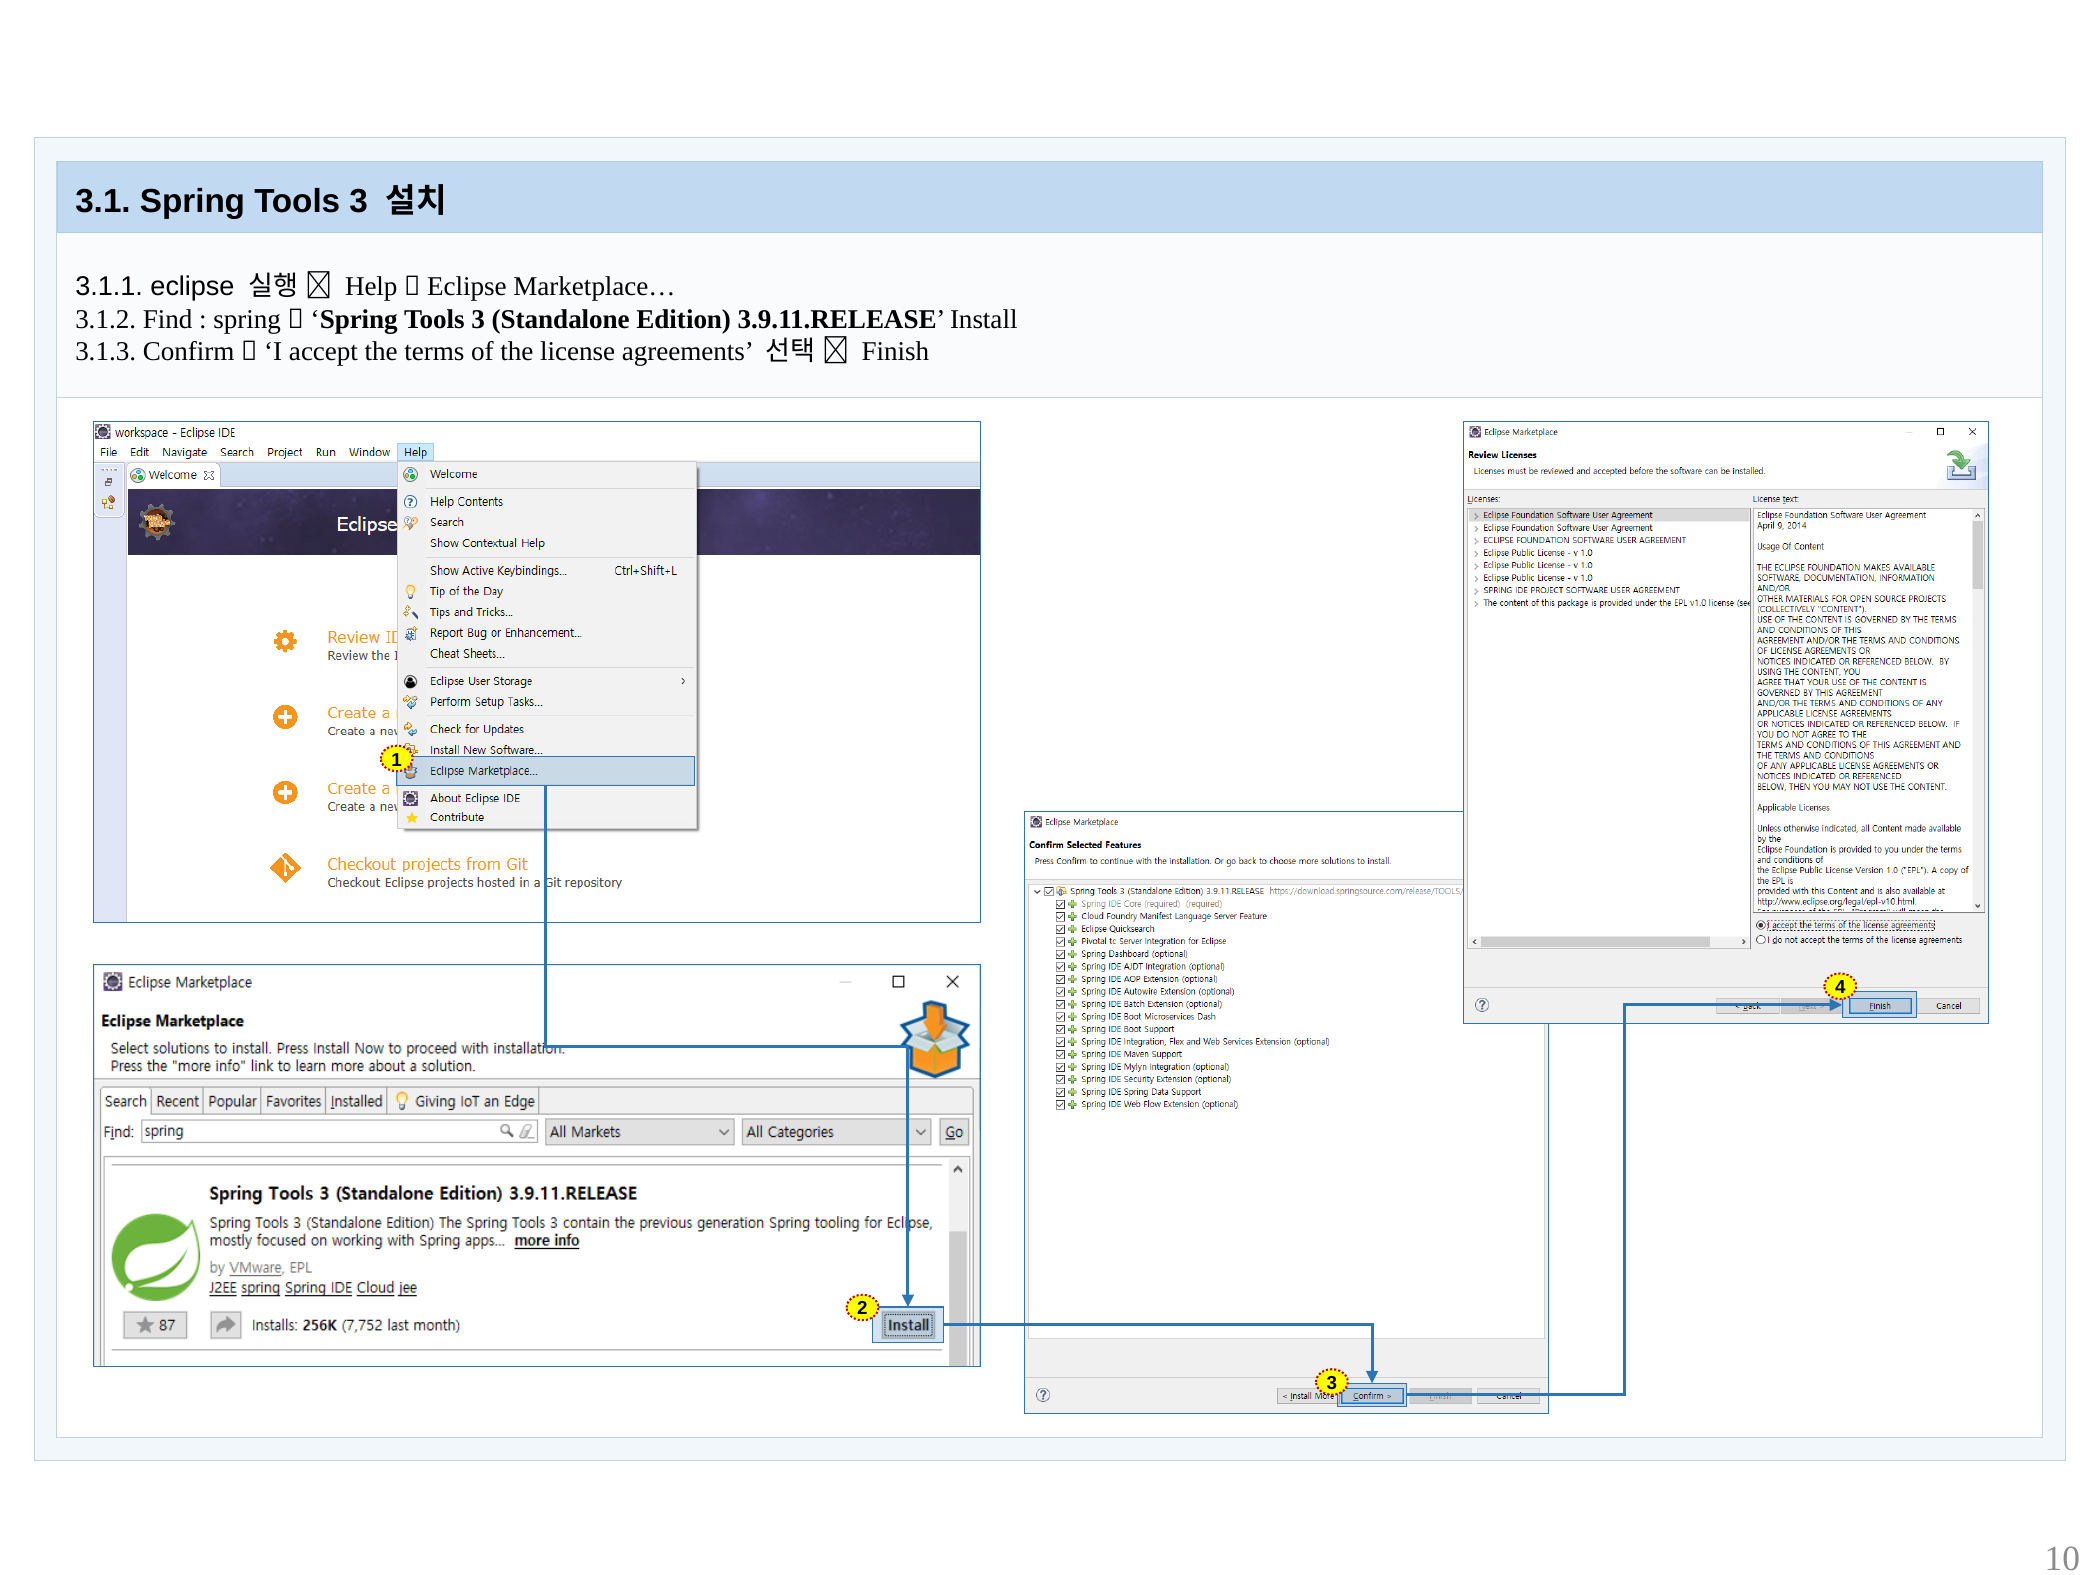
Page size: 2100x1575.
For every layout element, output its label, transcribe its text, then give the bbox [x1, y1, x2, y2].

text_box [1406, 1004, 1843, 1395]
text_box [93, 421, 981, 923]
slide_number 10 [1611, 1536, 2100, 1575]
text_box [1463, 421, 1989, 1024]
text_box 3.1. Spring Tools 3 설치 [57, 160, 2043, 233]
text_box 3.1.1. eclipse 실행  Help  Eclipse Marketplace… 3.1.2. Find : spring  ‘Spring Tools 3 (Standalone Edition) 3.9.11.RELEASE’ Install 3.1.3. Confirm  ‘I accept the terms of the license agreements’ 선택  Finish [57, 250, 2043, 363]
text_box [1024, 811, 1549, 1414]
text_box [93, 964, 981, 1367]
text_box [943, 1324, 1373, 1384]
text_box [465, 865, 988, 1228]
